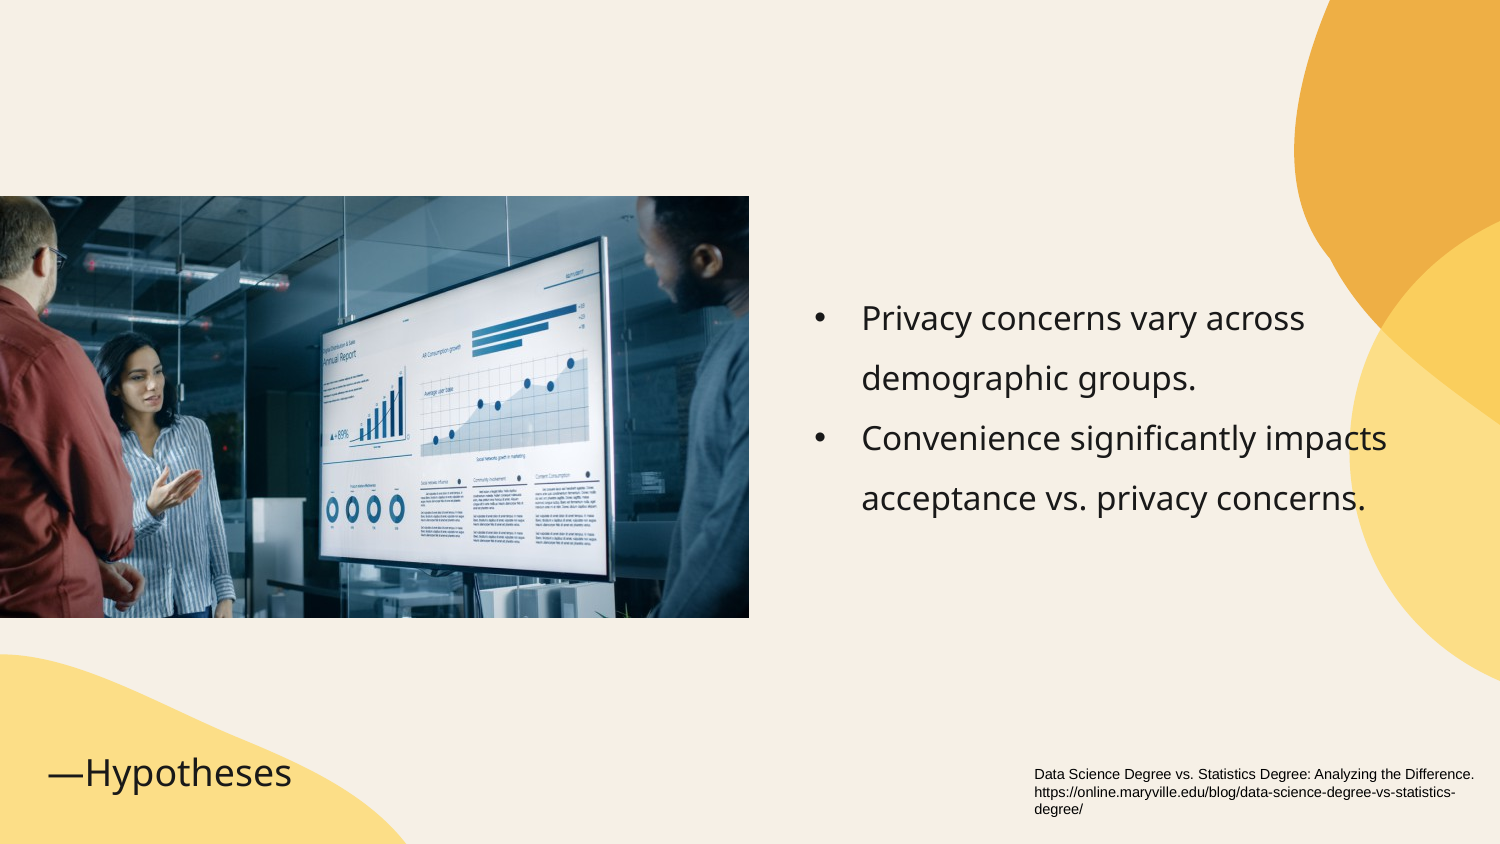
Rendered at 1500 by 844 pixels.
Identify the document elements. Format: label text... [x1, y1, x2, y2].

title —Hypotheses [32, 724, 994, 826]
subtitle Privacy concerns vary across demographic groups. Convenience significantly impacts acceptance vs. privacy concerns. [799, 262, 1500, 456]
text_box Data Science Degree vs. Statistics Degree: Analyzing the Difference. https://online.maryville.edu/blog/data-science-degree-vs-statistics-degree/ [1019, 757, 1500, 843]
picture [0, 195, 749, 618]
